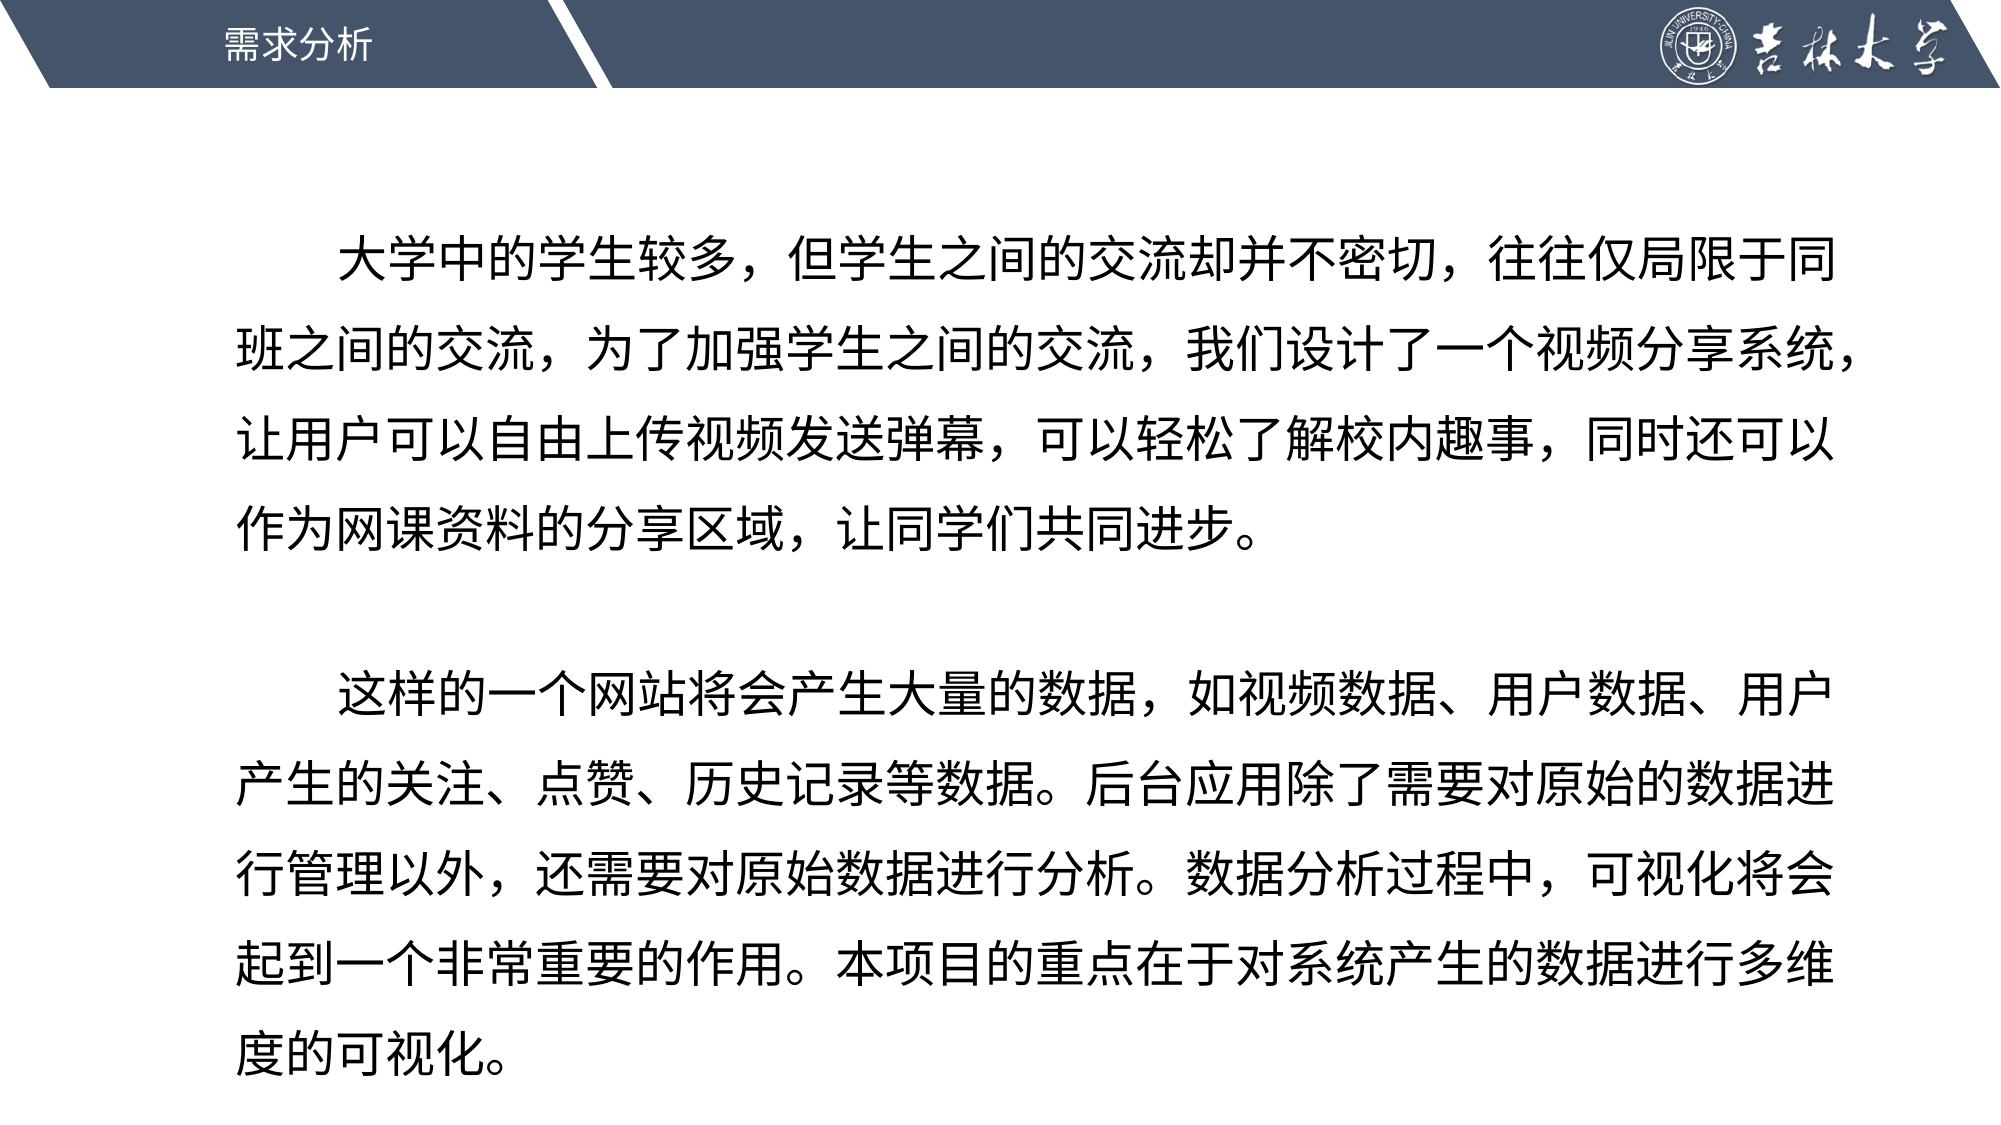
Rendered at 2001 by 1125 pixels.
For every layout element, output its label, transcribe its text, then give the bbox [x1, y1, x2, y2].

text_box 大学中的学生较多，但学生之间的交流却并不密切，往往仅局限于同班之间的交流，为了加强学生之间的交流，我们设计了一个视频分享系统，让用户可以自由上传视频发送弹幕，可以轻松了解校内趣事，同时还可以作为网课资料的分享区域，让同学们共同进步。 这样的一个网站将会产生大量的数据，如视频数据、用户数据、用户产生的关注、点赞、历史记录等数据。后台应用除了需要对原始的数据进行管理以外，还需要对原始数据进行分析。数据分析过程中，可视化将会起到一个非常重要的作用。本项目的重点在于对系统产生的数据进行多维度的可视化。 [220, 190, 1872, 1090]
picture [1660, 7, 1953, 87]
text_box [561, 0, 2000, 89]
text_box 需求分析 [0, 0, 599, 89]
